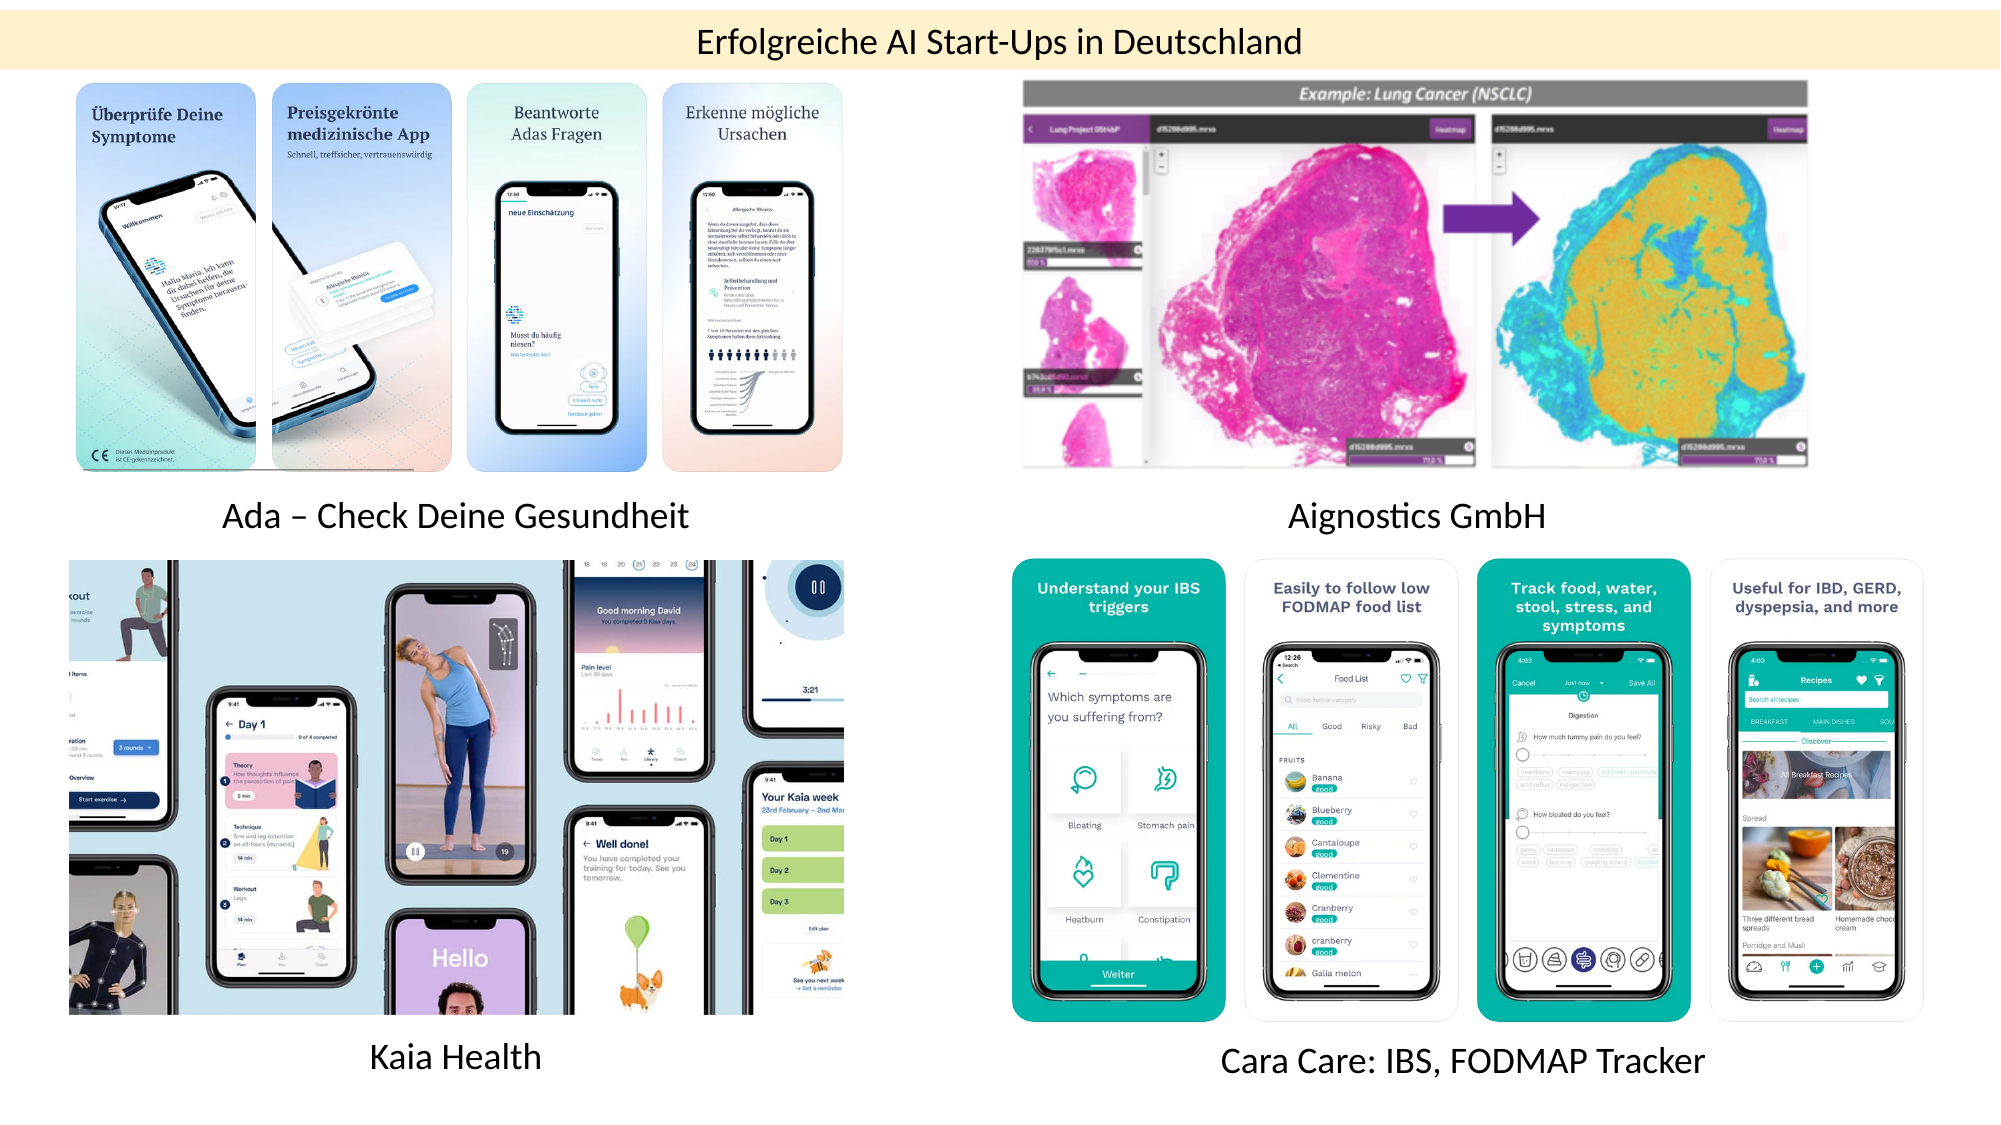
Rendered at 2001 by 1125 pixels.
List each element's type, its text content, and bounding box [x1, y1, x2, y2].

text_box Aignostics GmbH [1020, 483, 1815, 544]
text_box Ada – Check Deine Gesundheit [23, 483, 889, 544]
picture [69, 76, 844, 474]
picture [998, 554, 1929, 1031]
picture [69, 560, 844, 1015]
text_box Erfolgreiche AI Start-Ups in Deutschland [0, 9, 2000, 70]
picture [1020, 74, 1815, 474]
text_box Kaia Health [69, 1024, 844, 1084]
text_box Cara Care: IBS, FODMAP Tracker [998, 1031, 1929, 1088]
